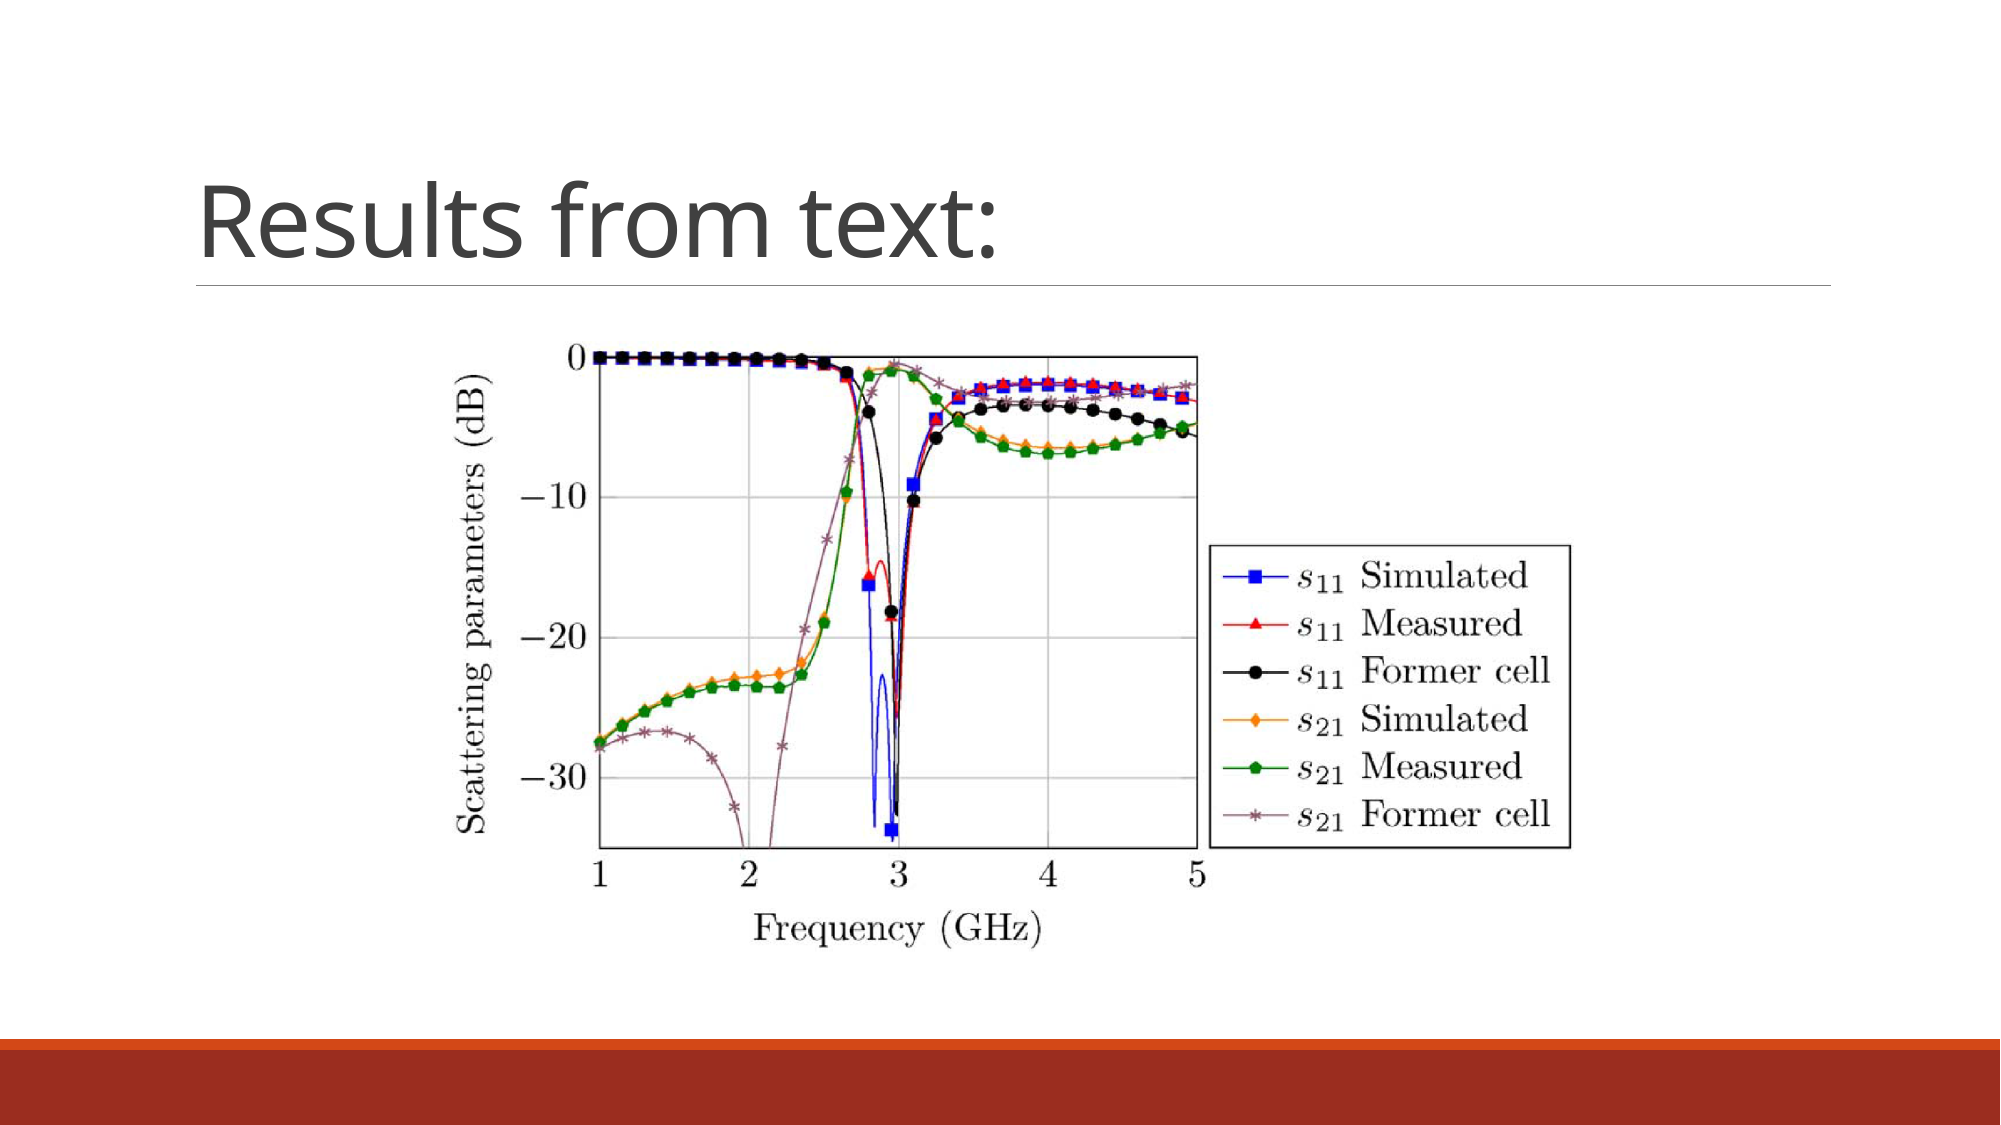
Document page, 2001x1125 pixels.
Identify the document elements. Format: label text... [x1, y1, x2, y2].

title Results from text: [180, 47, 1830, 285]
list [418, 302, 1592, 964]
